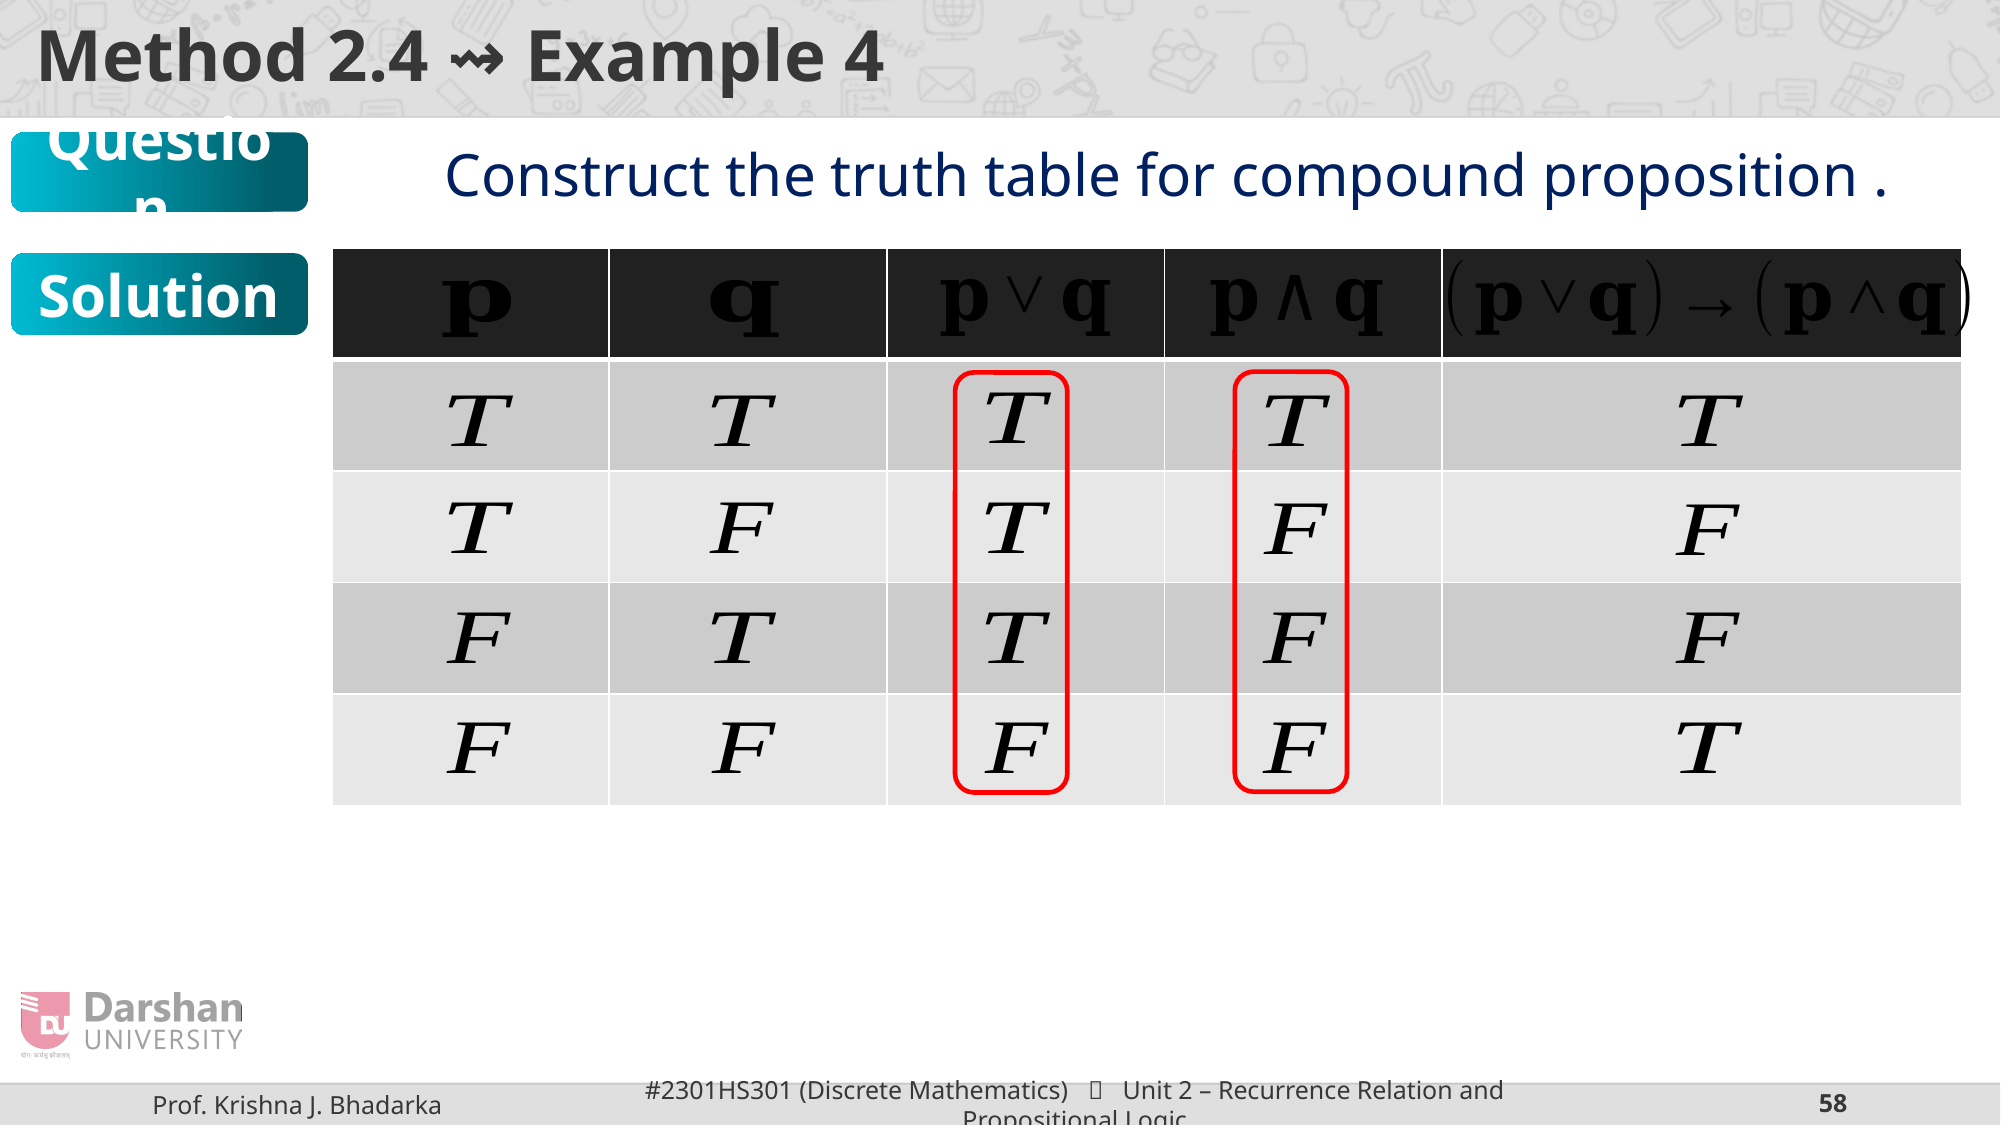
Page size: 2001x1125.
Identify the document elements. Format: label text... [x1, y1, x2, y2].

table_header [888, 249, 1164, 357]
table_cell [1165, 583, 1233, 693]
table_cell [333, 695, 608, 805]
table_header [1443, 249, 1961, 357]
table_cell [1443, 472, 1961, 582]
table_cell [1349, 583, 1441, 693]
text_box Question [11, 132, 309, 212]
table_cell [1443, 695, 1961, 805]
table_cell [610, 362, 886, 470]
table_cell [610, 695, 886, 805]
table_cell [1165, 362, 1441, 470]
table_cell [888, 695, 1164, 805]
table_cell [333, 472, 608, 582]
table_header [610, 249, 886, 357]
text_box [954, 371, 1069, 794]
table_cell [888, 362, 1164, 470]
table_cell [888, 472, 954, 582]
table_cell [1069, 583, 1164, 693]
table_cell [1443, 583, 1961, 693]
table_cell [1443, 362, 1961, 470]
table_cell [1165, 695, 1441, 805]
title Method 2.4 ⇝ Example 4 [0, 0, 2000, 117]
table_cell [1165, 472, 1233, 582]
table_header [333, 249, 608, 357]
table_cell [888, 583, 954, 693]
table_header [1165, 249, 1441, 357]
table_cell [333, 583, 608, 693]
text_box Solution [11, 253, 309, 336]
table_cell [333, 362, 608, 470]
table_cell [610, 583, 886, 693]
table_cell [1349, 472, 1441, 582]
table_header [21, 992, 242, 1059]
text_box [1233, 370, 1349, 793]
table_cell [610, 472, 886, 582]
table_cell [1069, 472, 1164, 582]
